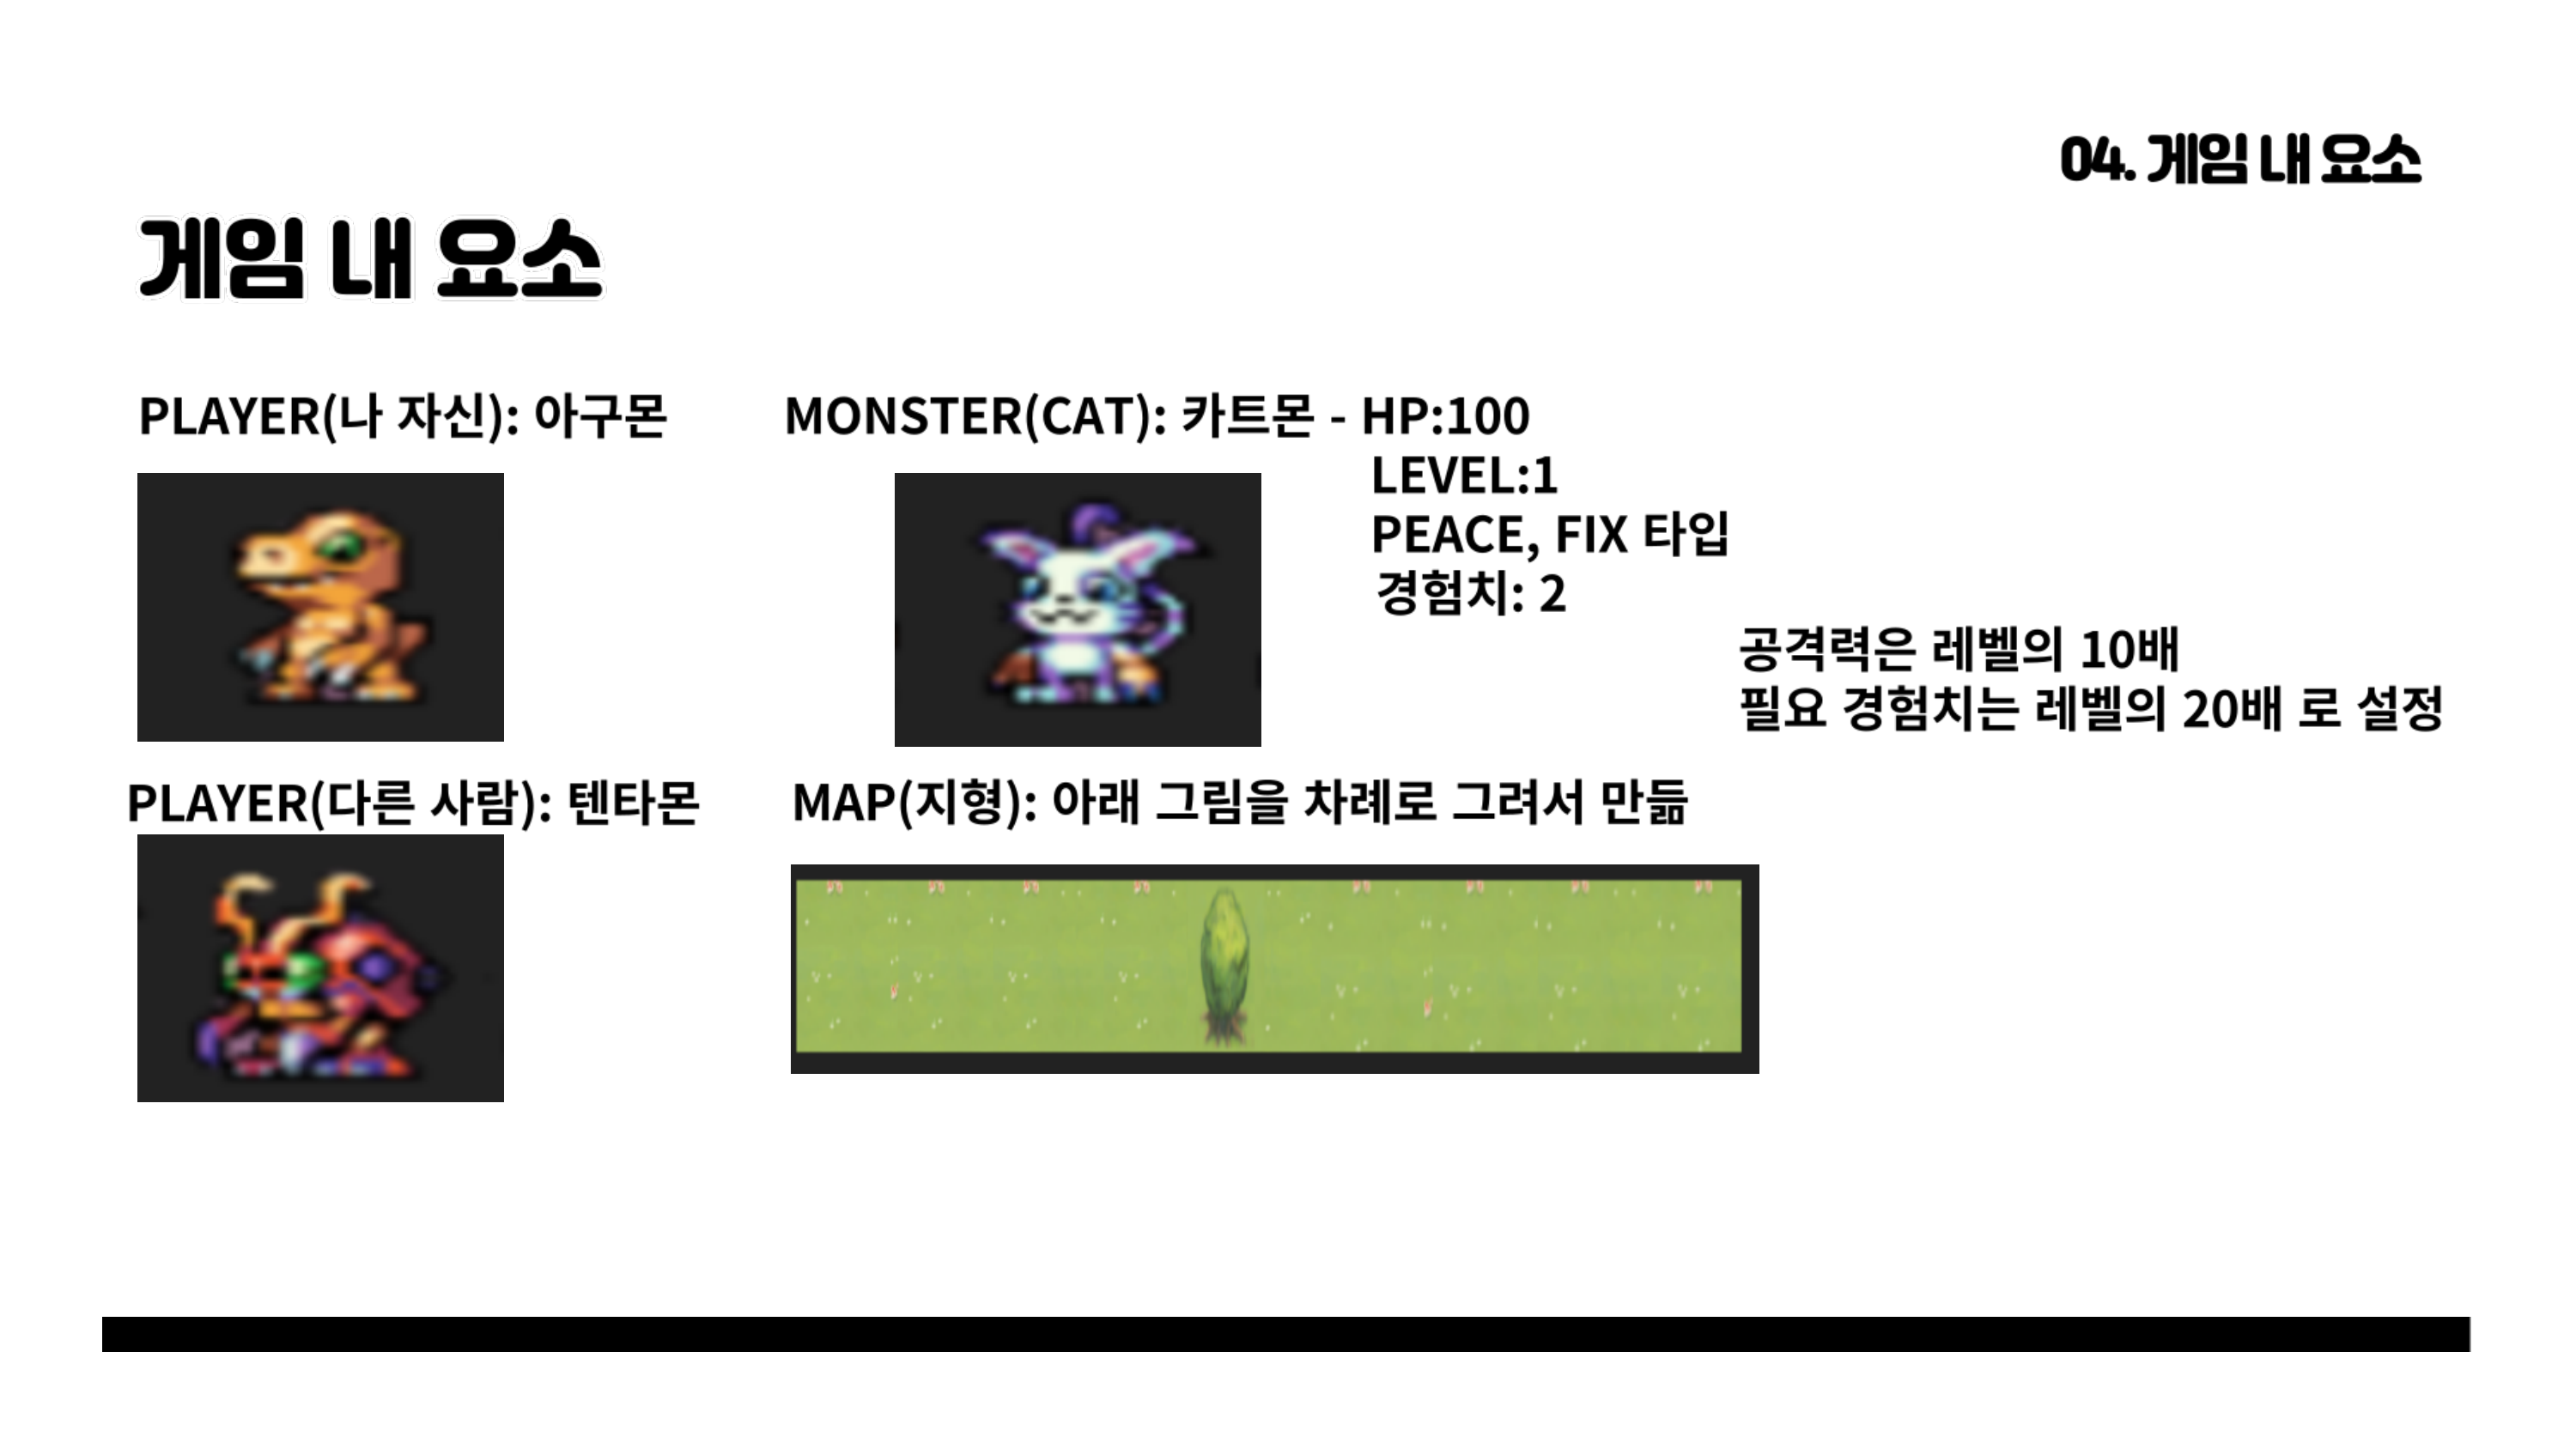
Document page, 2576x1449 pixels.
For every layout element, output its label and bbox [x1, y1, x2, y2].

picture [102, 164, 709, 470]
picture [117, 757, 725, 858]
picture [775, 371, 2469, 763]
text_box [137, 834, 504, 1102]
text_box [791, 864, 1759, 1075]
picture [1900, 112, 2449, 221]
text_box [137, 473, 504, 742]
text_box [895, 473, 1262, 748]
text_box [102, 1316, 2471, 1352]
picture [783, 756, 1712, 857]
